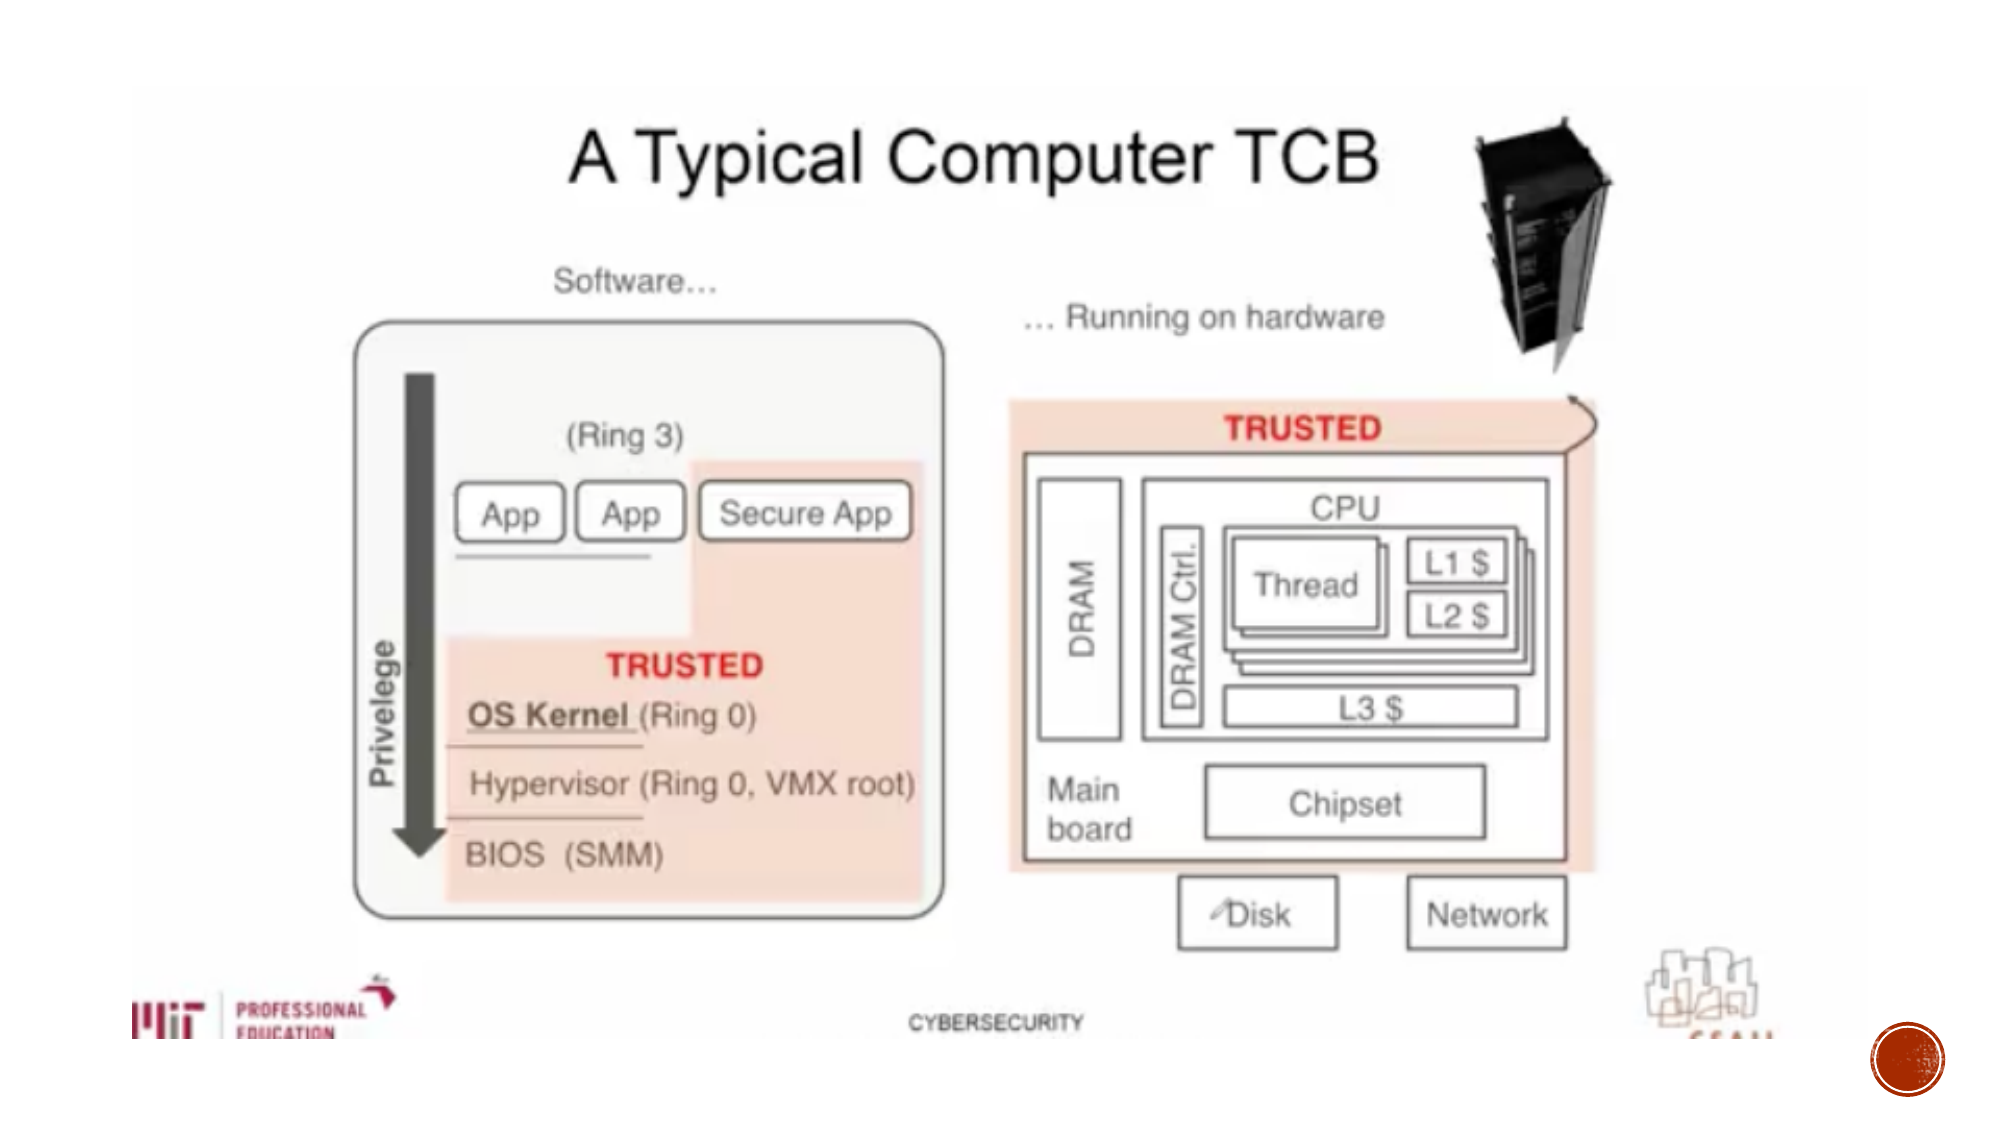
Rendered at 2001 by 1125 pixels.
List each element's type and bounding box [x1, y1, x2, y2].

picture [132, 86, 1868, 1039]
